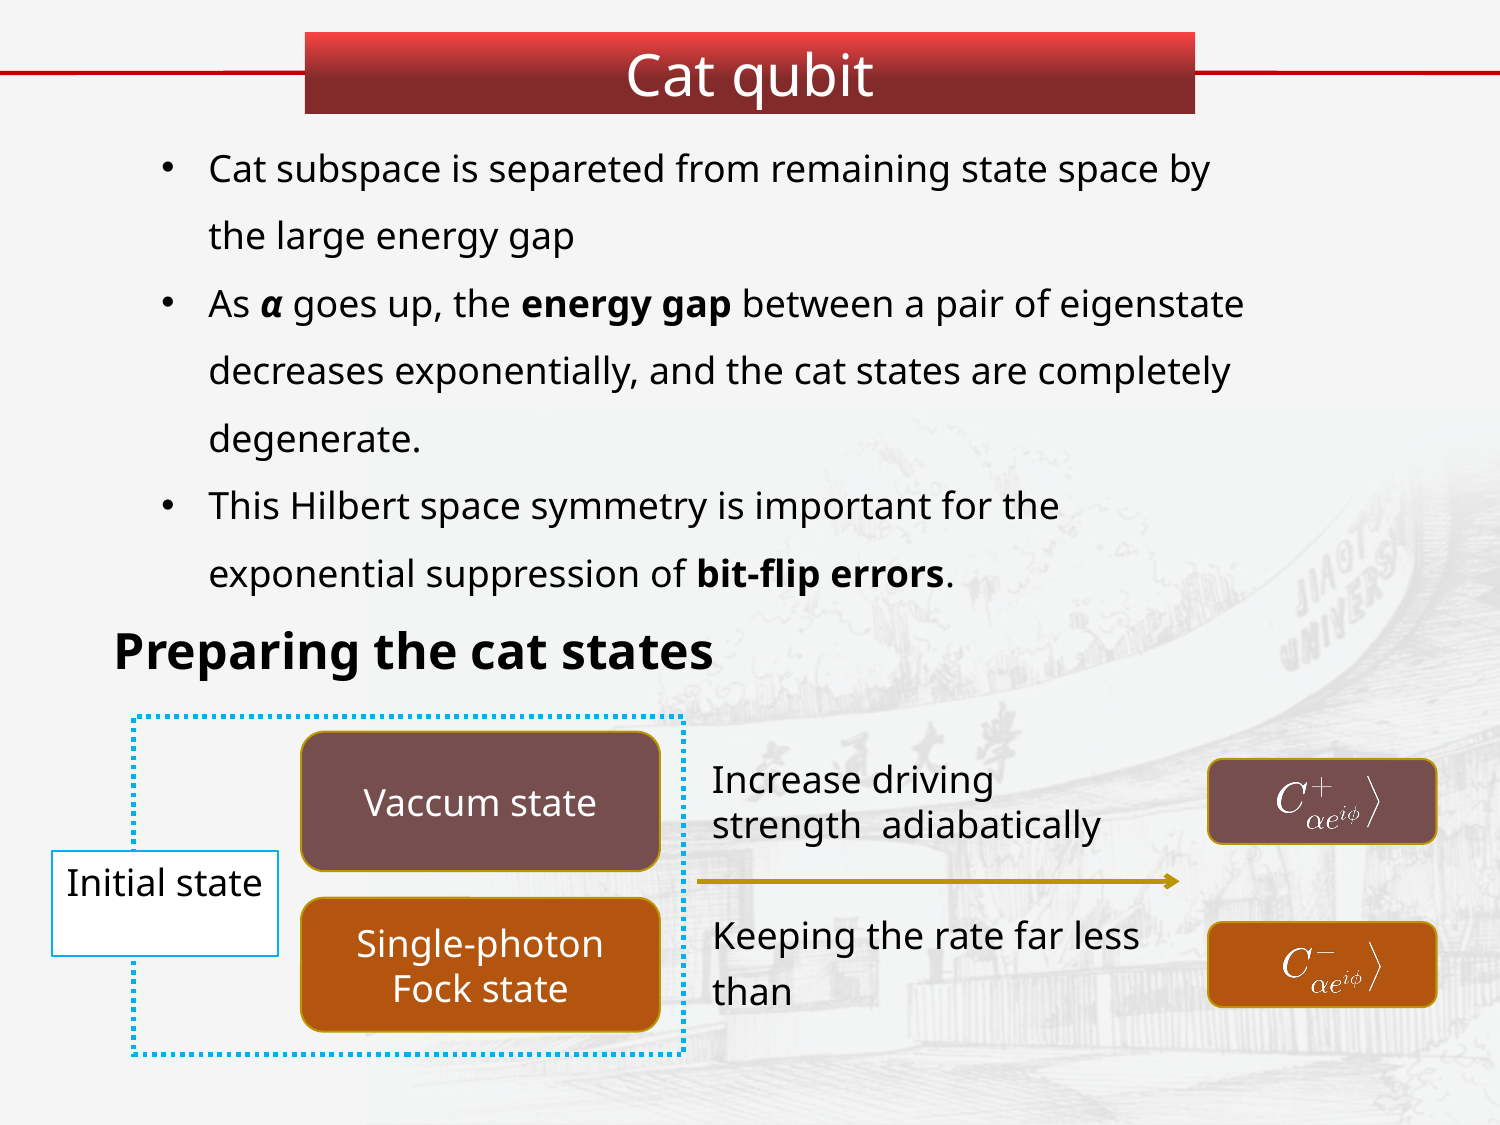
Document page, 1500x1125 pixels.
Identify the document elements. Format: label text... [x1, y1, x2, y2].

picture [1260, 774, 1384, 829]
text_box [1206, 757, 1438, 845]
text_box [1206, 921, 1438, 1009]
text_box Preparing the cat states [98, 612, 854, 688]
picture [1267, 940, 1385, 993]
text_box [133, 716, 685, 1055]
text_box Cat qubit [304, 32, 1196, 114]
